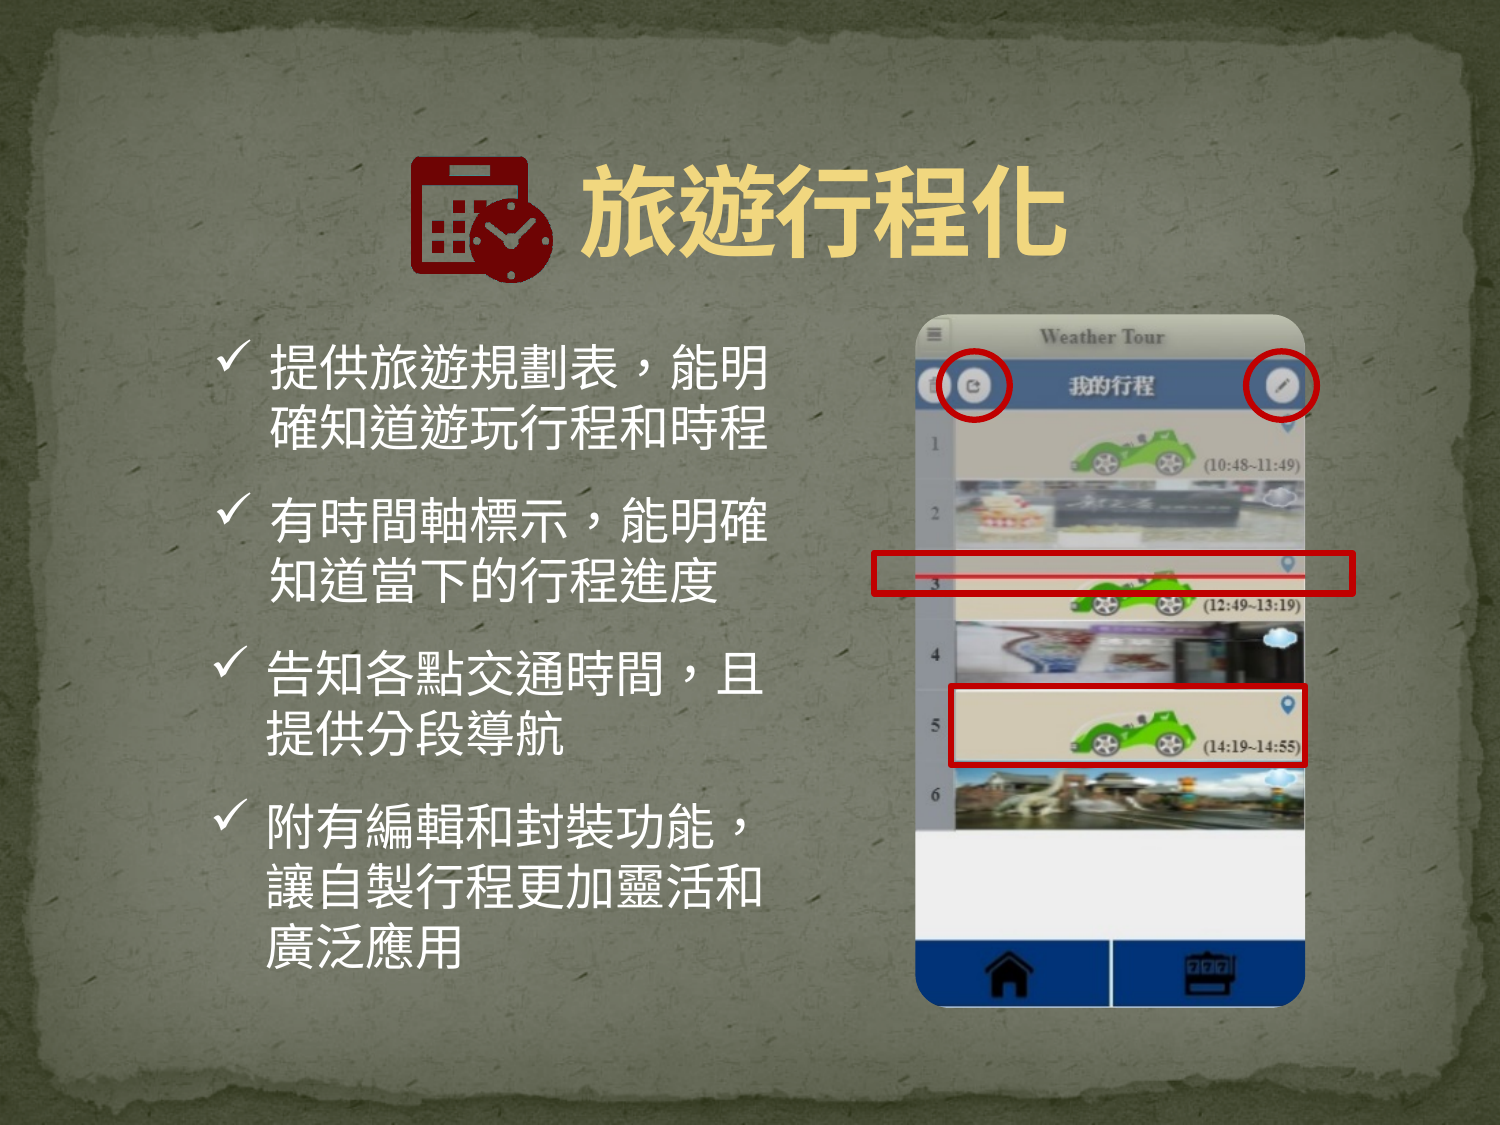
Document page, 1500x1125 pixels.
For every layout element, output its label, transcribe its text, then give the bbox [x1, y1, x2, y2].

text_box 提供旅遊規劃表，能明確知道遊玩行程和時程 [198, 329, 801, 465]
text_box 告知各點交通時間，且提供分段導航 [194, 635, 798, 770]
title 旅遊行程化 [149, 112, 1500, 278]
picture [411, 148, 553, 291]
picture [915, 314, 1306, 1008]
text_box [1315, 550, 1356, 597]
text_box 附有編輯和封裝功能，讓自製行程更加靈活和廣泛應用 [194, 788, 798, 983]
text_box [1315, 366, 1321, 405]
text_box [871, 550, 904, 597]
text_box 有時間軸標示，能明確知道當下的行程進度 [198, 482, 801, 618]
